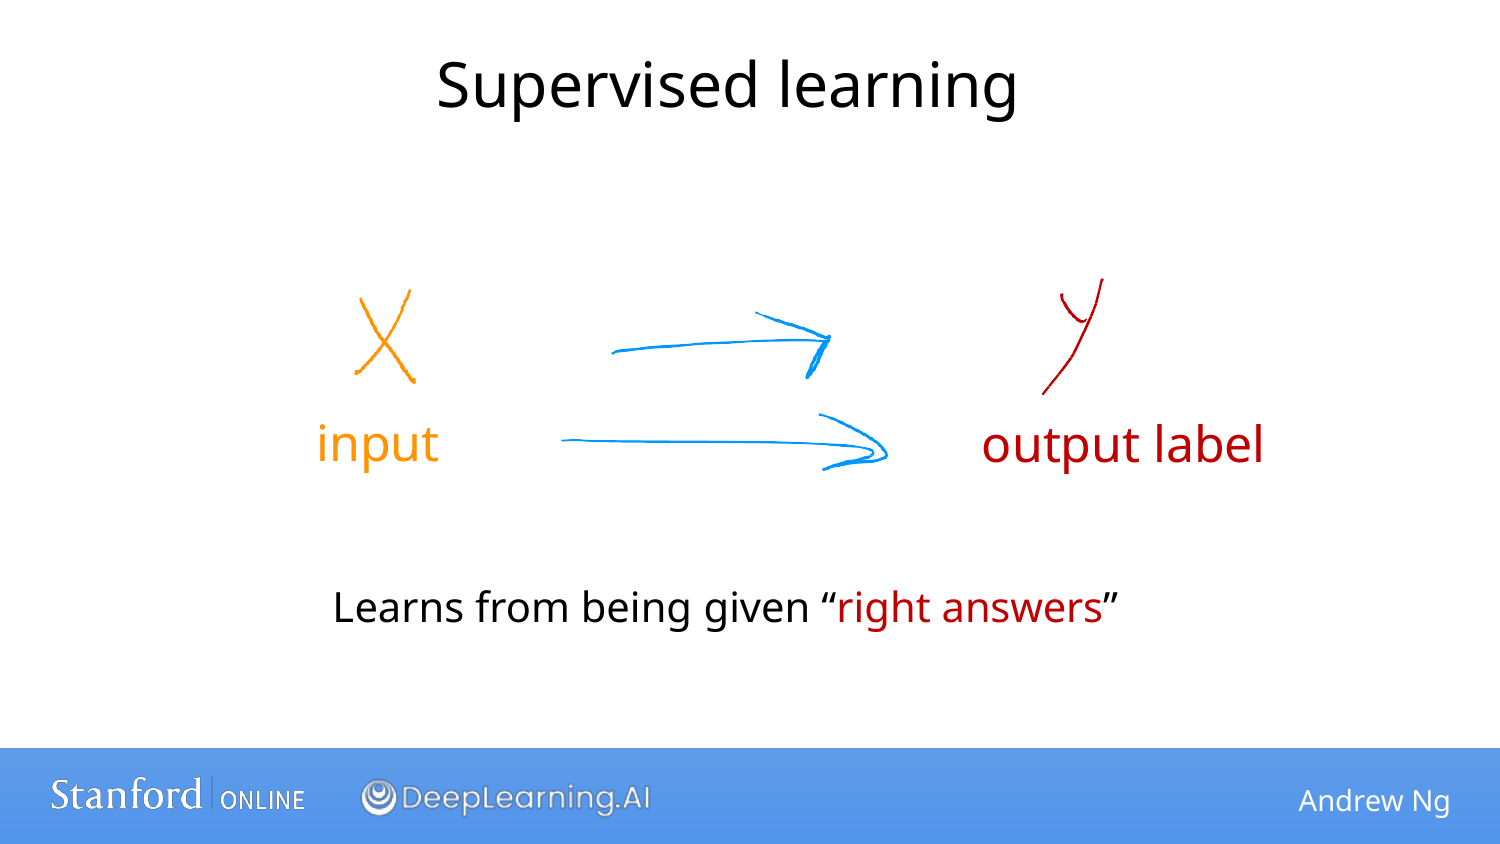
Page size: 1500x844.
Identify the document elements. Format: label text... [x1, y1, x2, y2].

text_box input [314, 408, 447, 471]
picture [611, 310, 832, 379]
text_box Learns from being given “right answers” [330, 577, 1183, 631]
picture [561, 413, 888, 471]
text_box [1041, 278, 1105, 396]
picture [354, 289, 416, 385]
footer Andrew Ng [1296, 779, 1462, 844]
title Supervised learning [64, 42, 1436, 186]
text_box output label [979, 410, 1286, 473]
picture [0, 748, 1500, 844]
